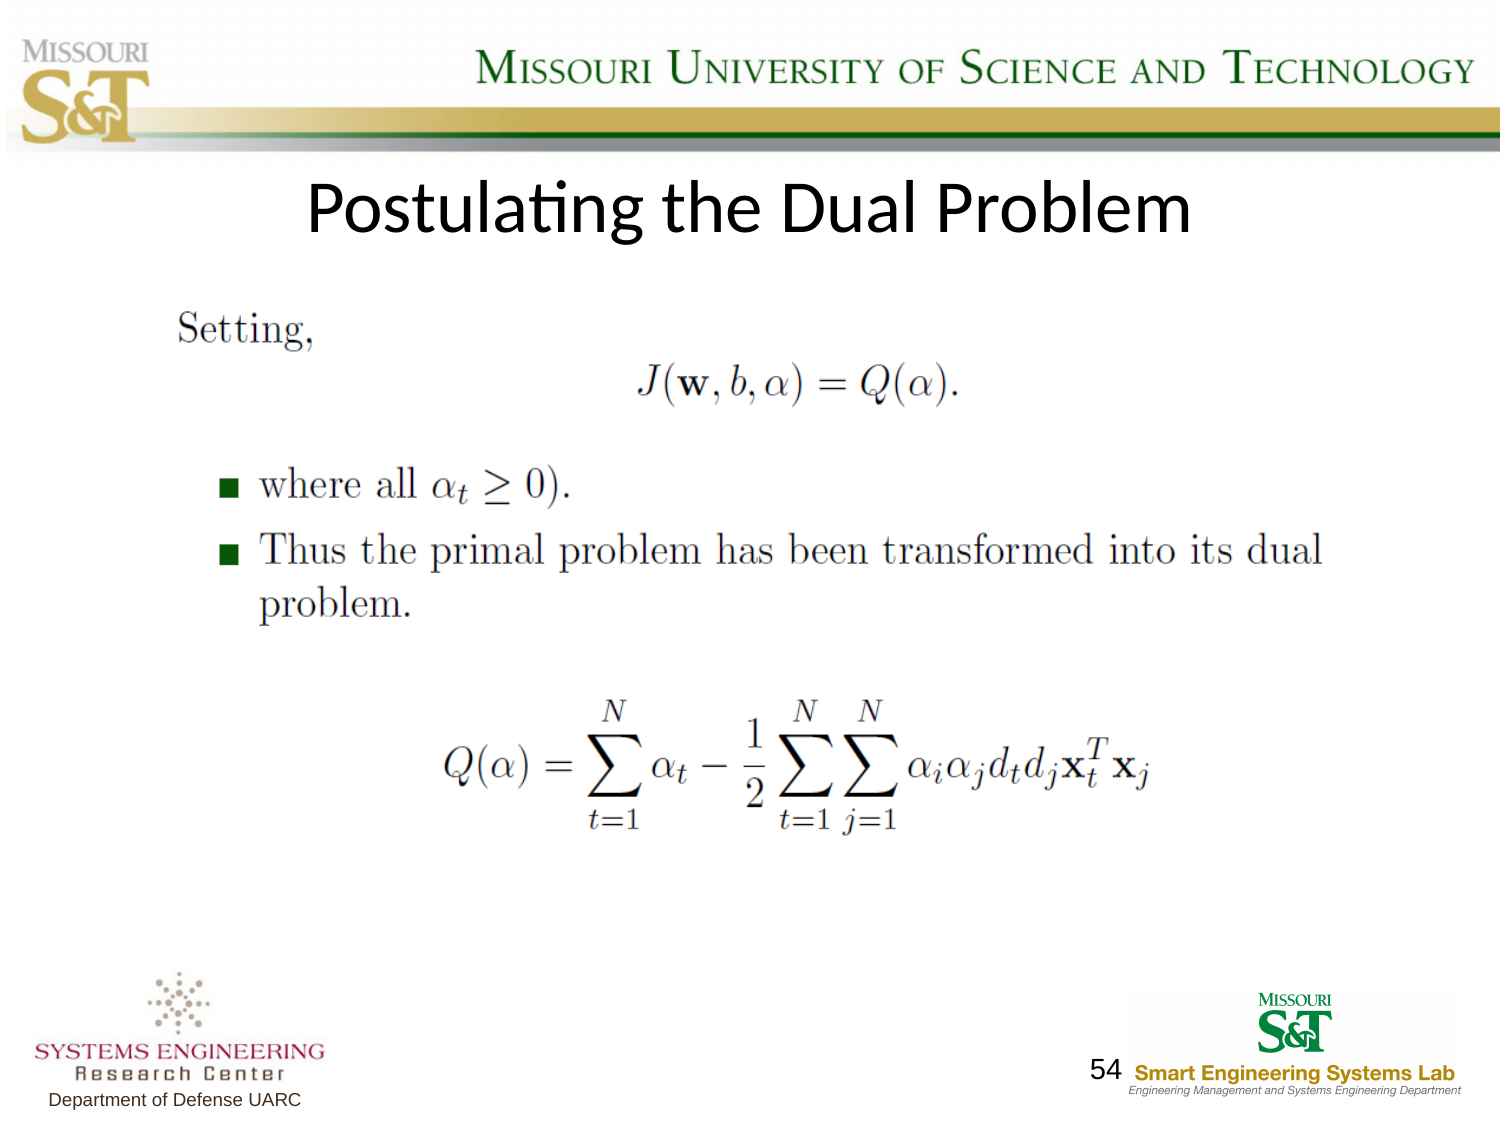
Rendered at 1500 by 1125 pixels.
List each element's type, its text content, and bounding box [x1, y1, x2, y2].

picture [1127, 987, 1463, 1100]
slide_number 54 [1074, 1042, 1425, 1103]
title Postulating the Dual Problem [75, 149, 1425, 263]
picture [137, 274, 1401, 926]
picture [19, 962, 338, 1088]
picture [6, 0, 1500, 171]
